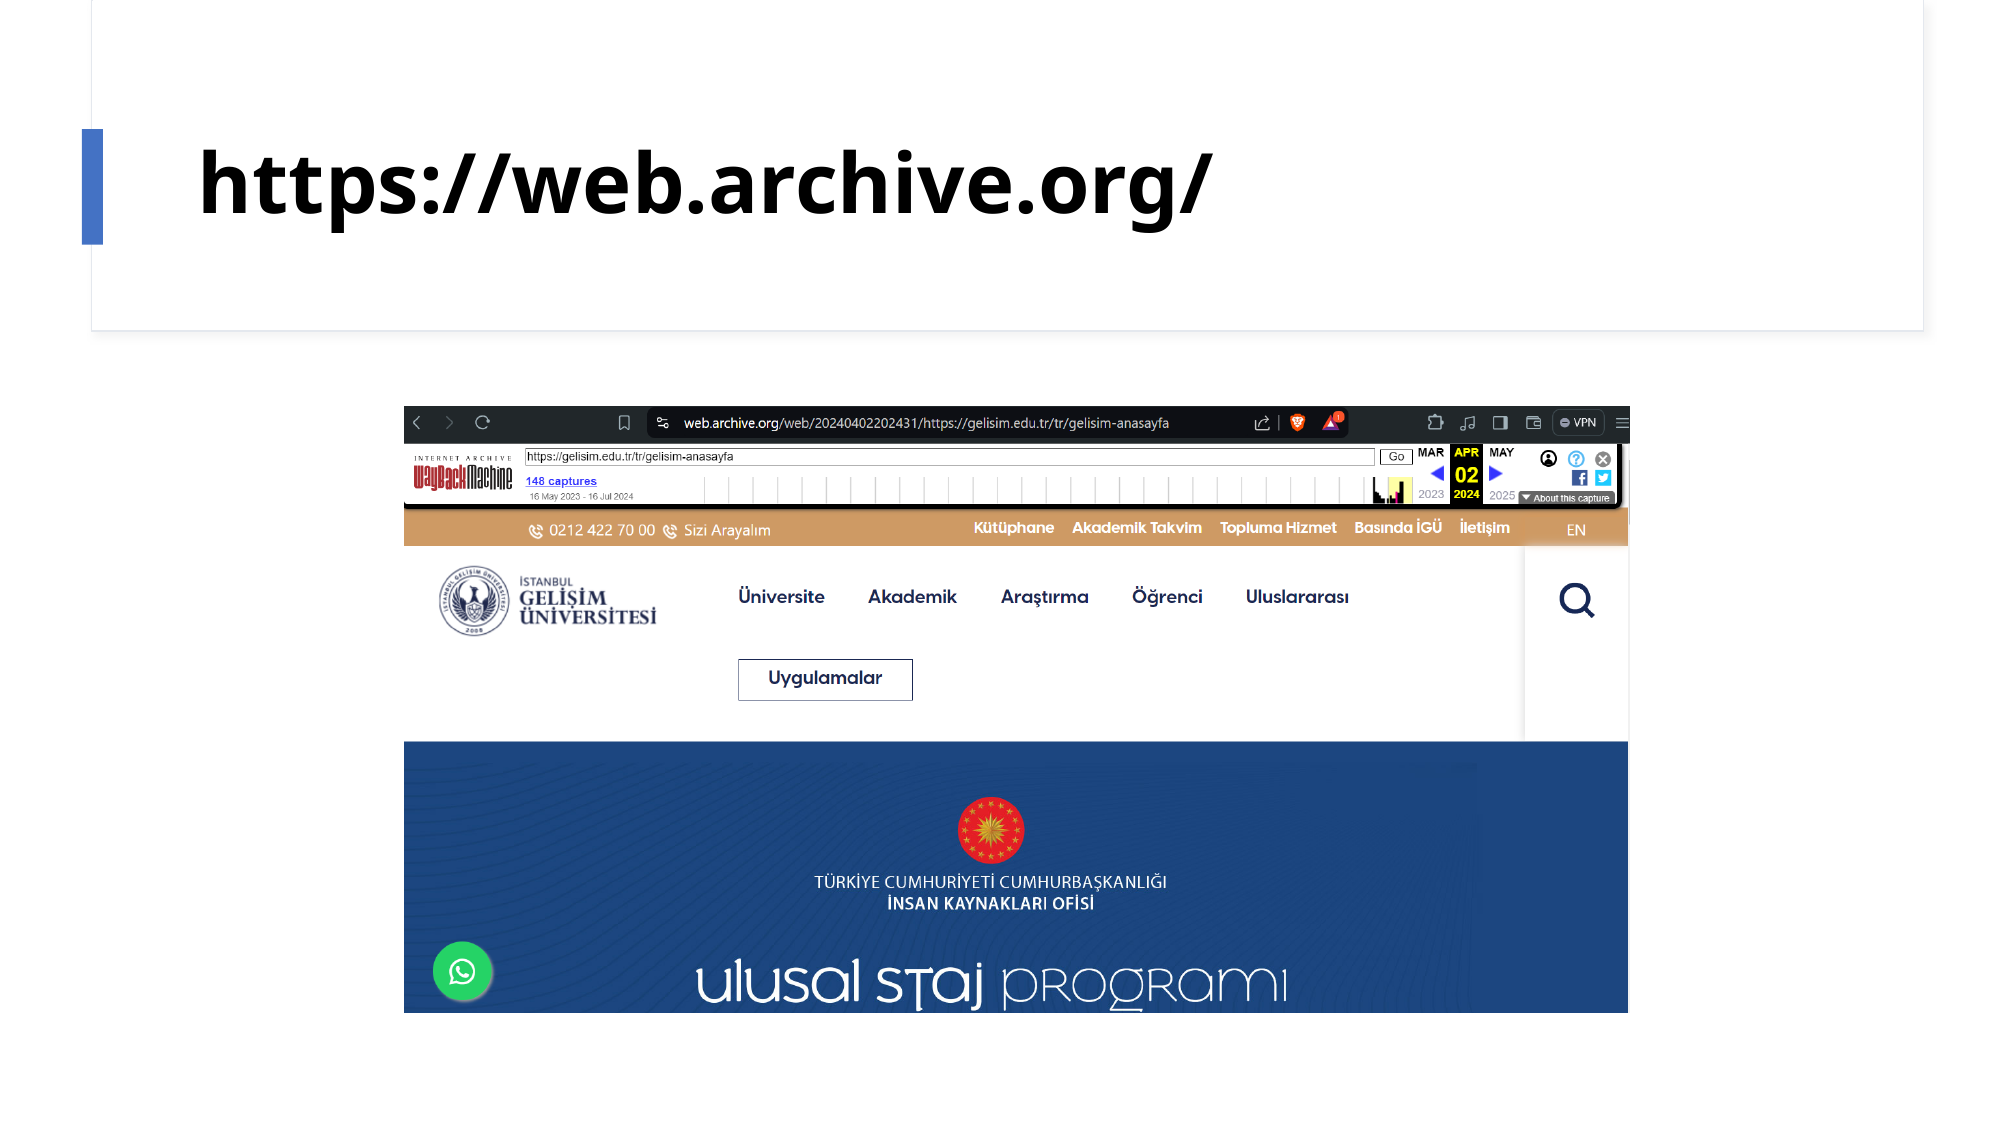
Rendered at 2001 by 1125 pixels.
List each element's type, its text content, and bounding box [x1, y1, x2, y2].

title https://web.archive.org/ [183, 90, 1851, 284]
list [404, 406, 1630, 1013]
